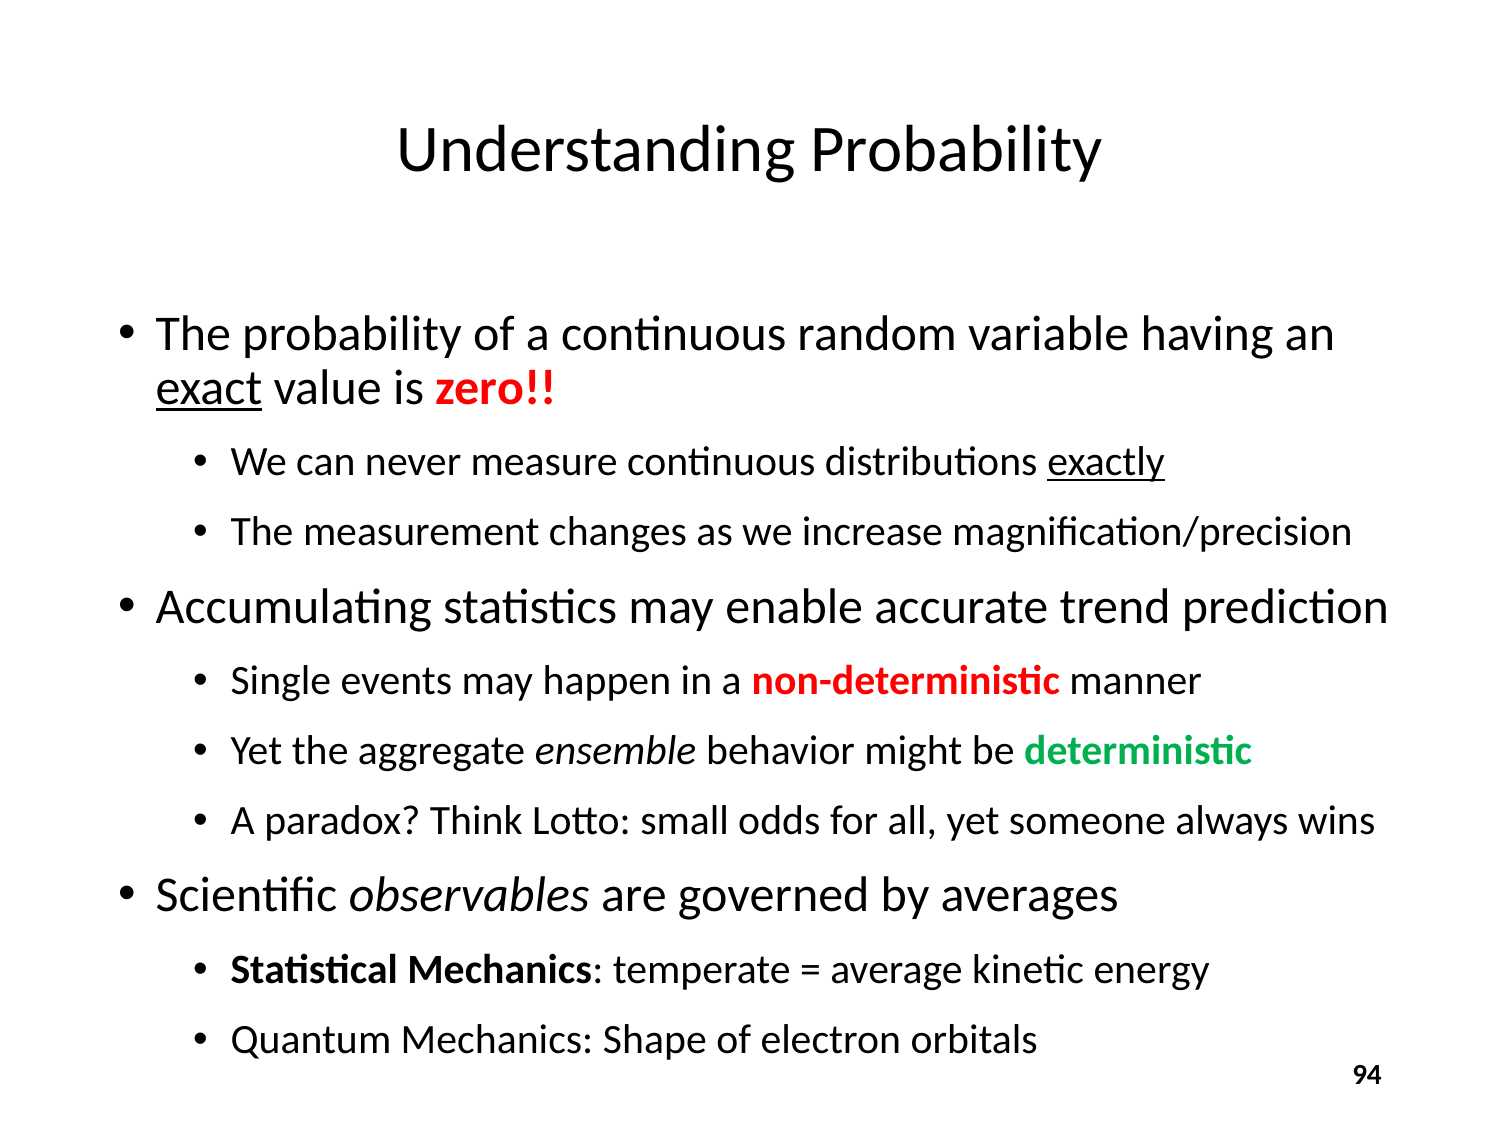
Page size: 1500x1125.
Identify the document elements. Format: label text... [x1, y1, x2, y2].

list The probability of a continuous random variable having an exact value is zero!! We can never measure continuous distributions exactly The measurement changes as we increase magnification/precision Accumulating statistics may enable accurate trend prediction Single events may happen in a non-deterministic manner Yet the aggregate ensemble behavior might be deterministic A paradox? Think Lotto: small odds for all, yet someone always wins Scientific observables are governed by averages Statistical Mechanics: temperate = average kinetic energy Quantum Mechanics: Shape of electron orbitals [103, 299, 1415, 1053]
slide_number 94 [1059, 1042, 1397, 1103]
title Understanding Probability [103, 59, 1397, 241]
